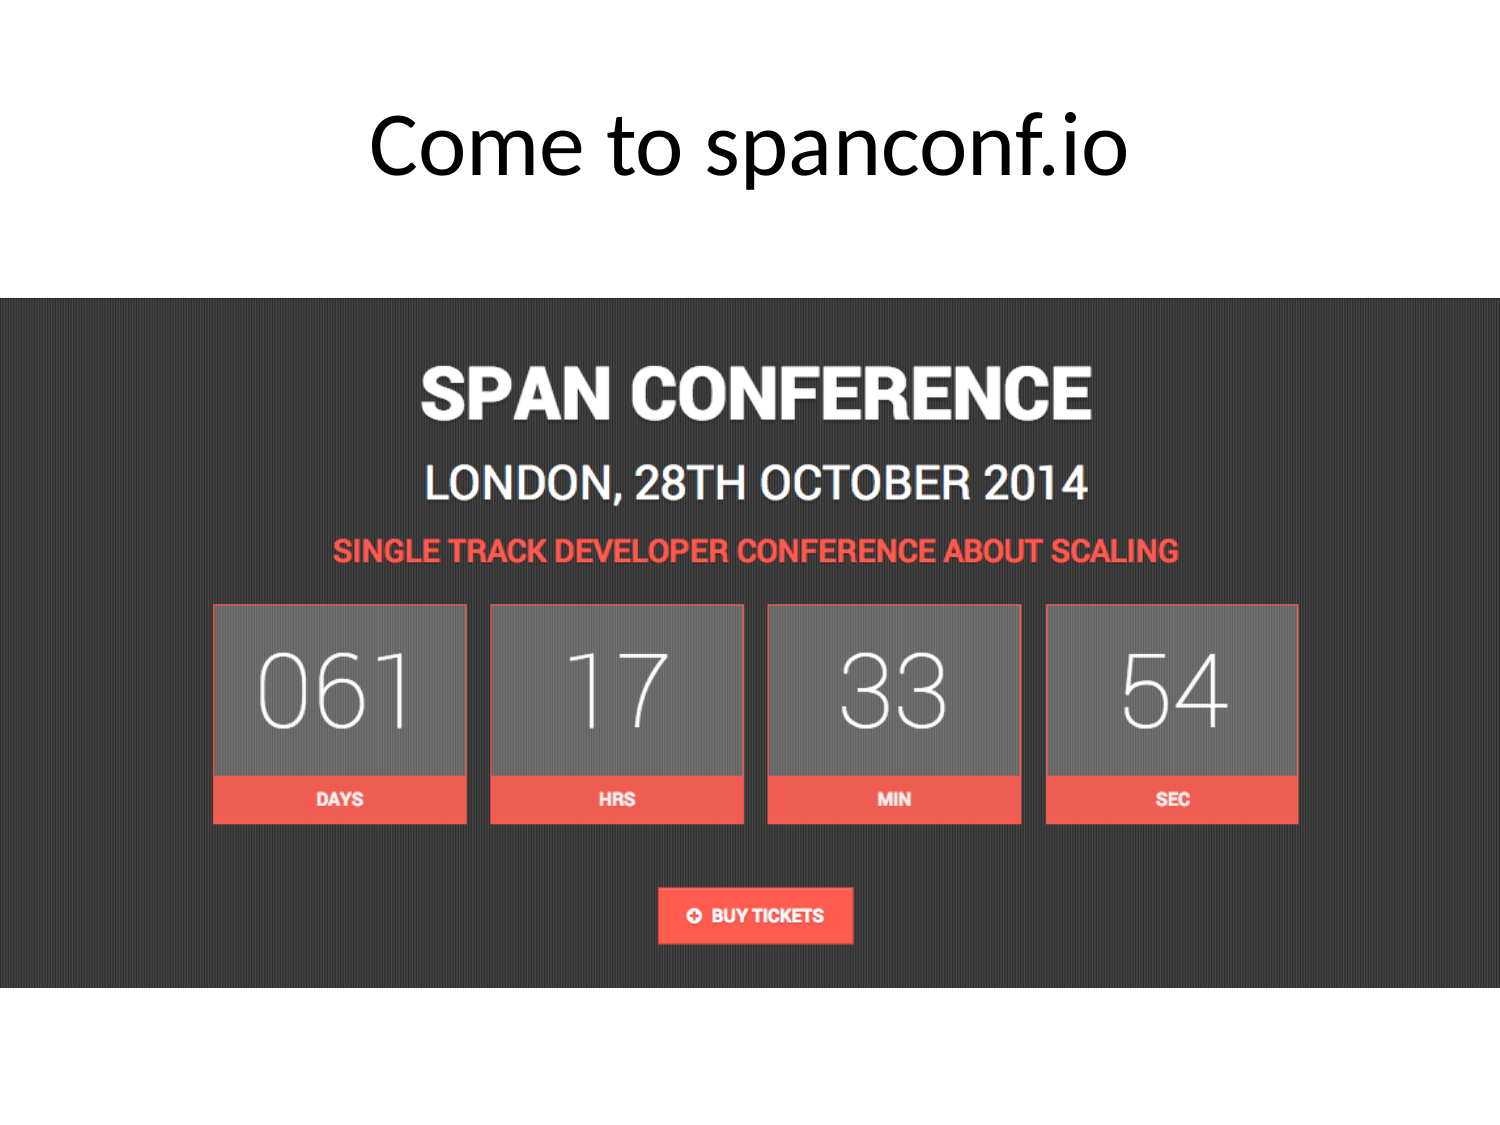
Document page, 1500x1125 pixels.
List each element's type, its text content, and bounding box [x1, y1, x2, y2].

picture [0, 298, 1500, 988]
title Come to spanconf.io [75, 45, 1425, 233]
